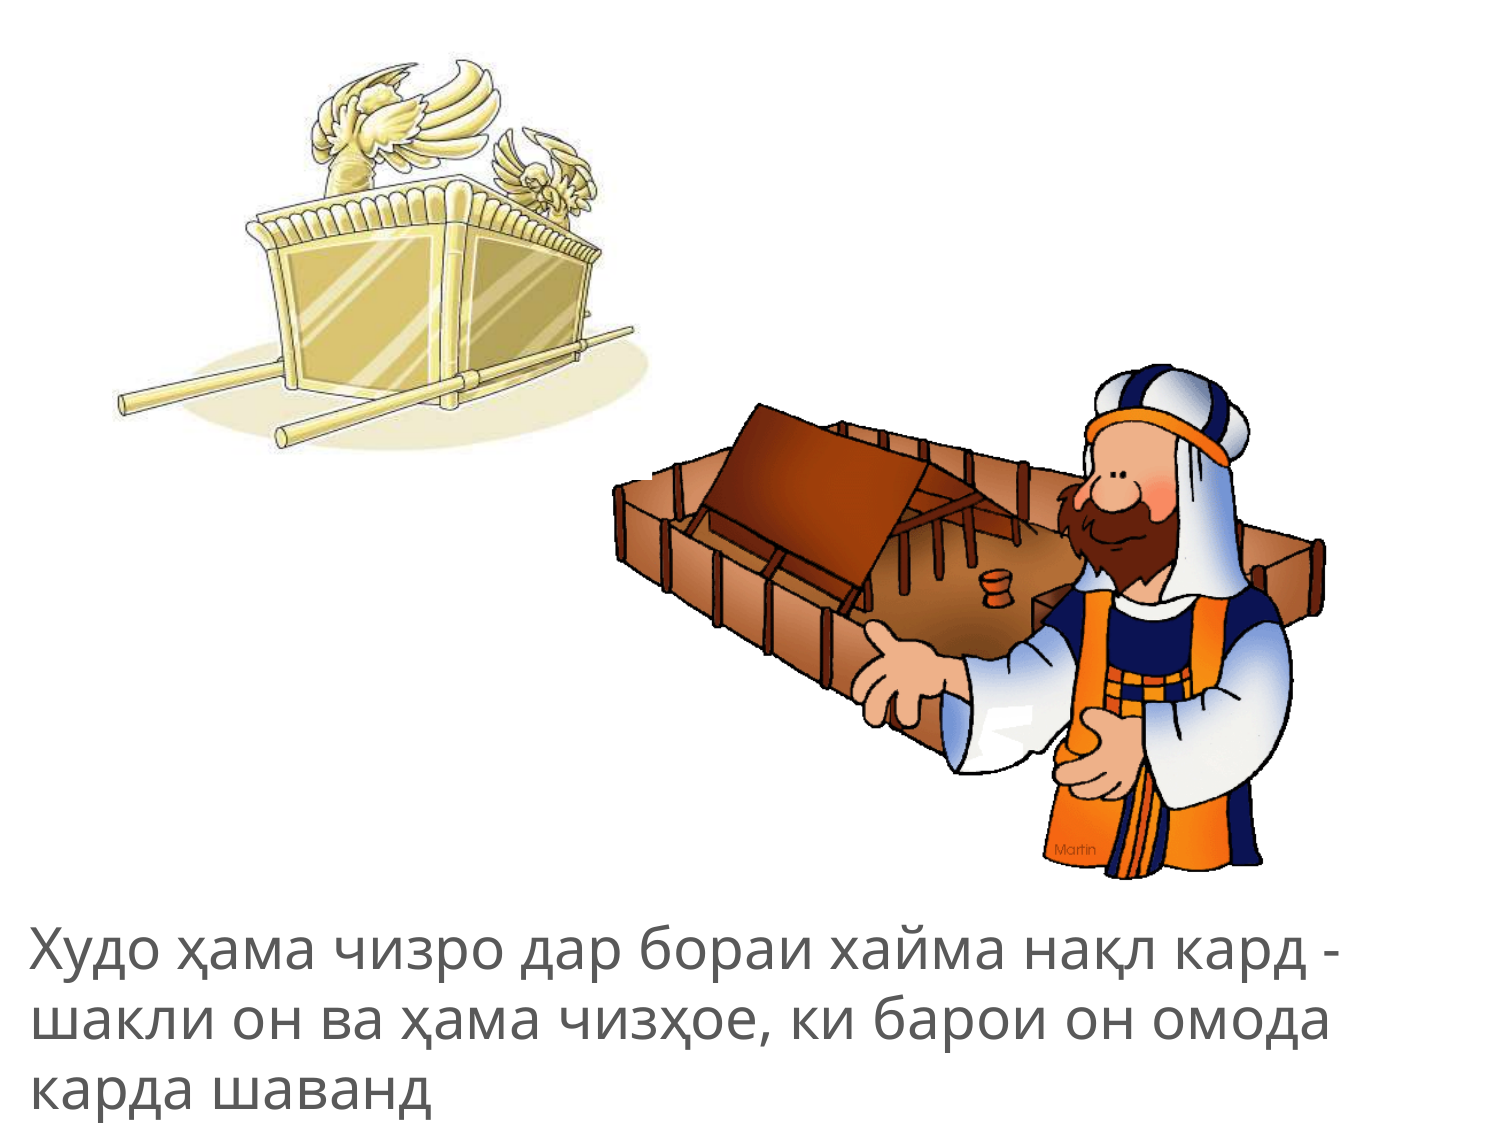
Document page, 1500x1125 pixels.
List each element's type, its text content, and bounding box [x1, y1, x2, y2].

picture [111, 18, 1340, 895]
text_box Худо ҳама чизро дар бораи хайма нақл кард - шакли он ва ҳама чизҳое, ки барои он омода карда шаванд [14, 903, 1486, 1125]
